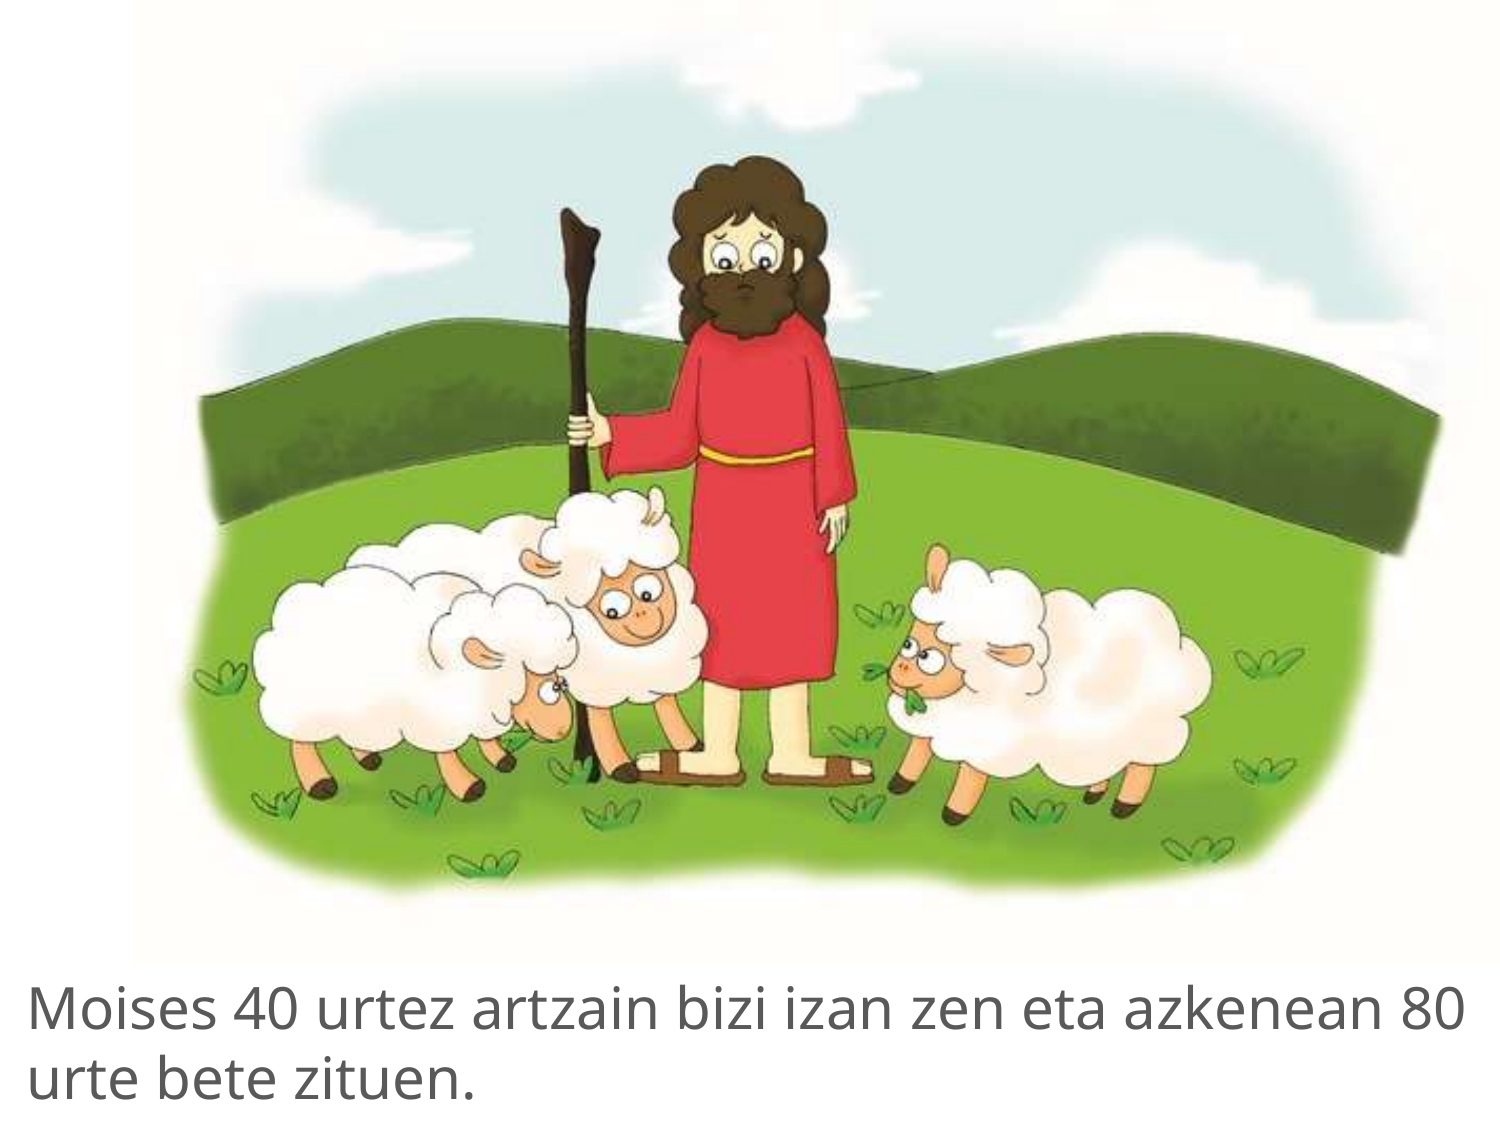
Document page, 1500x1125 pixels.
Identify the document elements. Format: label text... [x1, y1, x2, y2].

picture [132, 0, 1500, 965]
text_box Moises 40 urtez artzain bizi izan zen eta azkenean 80 urte bete zituen. [11, 964, 1498, 1119]
